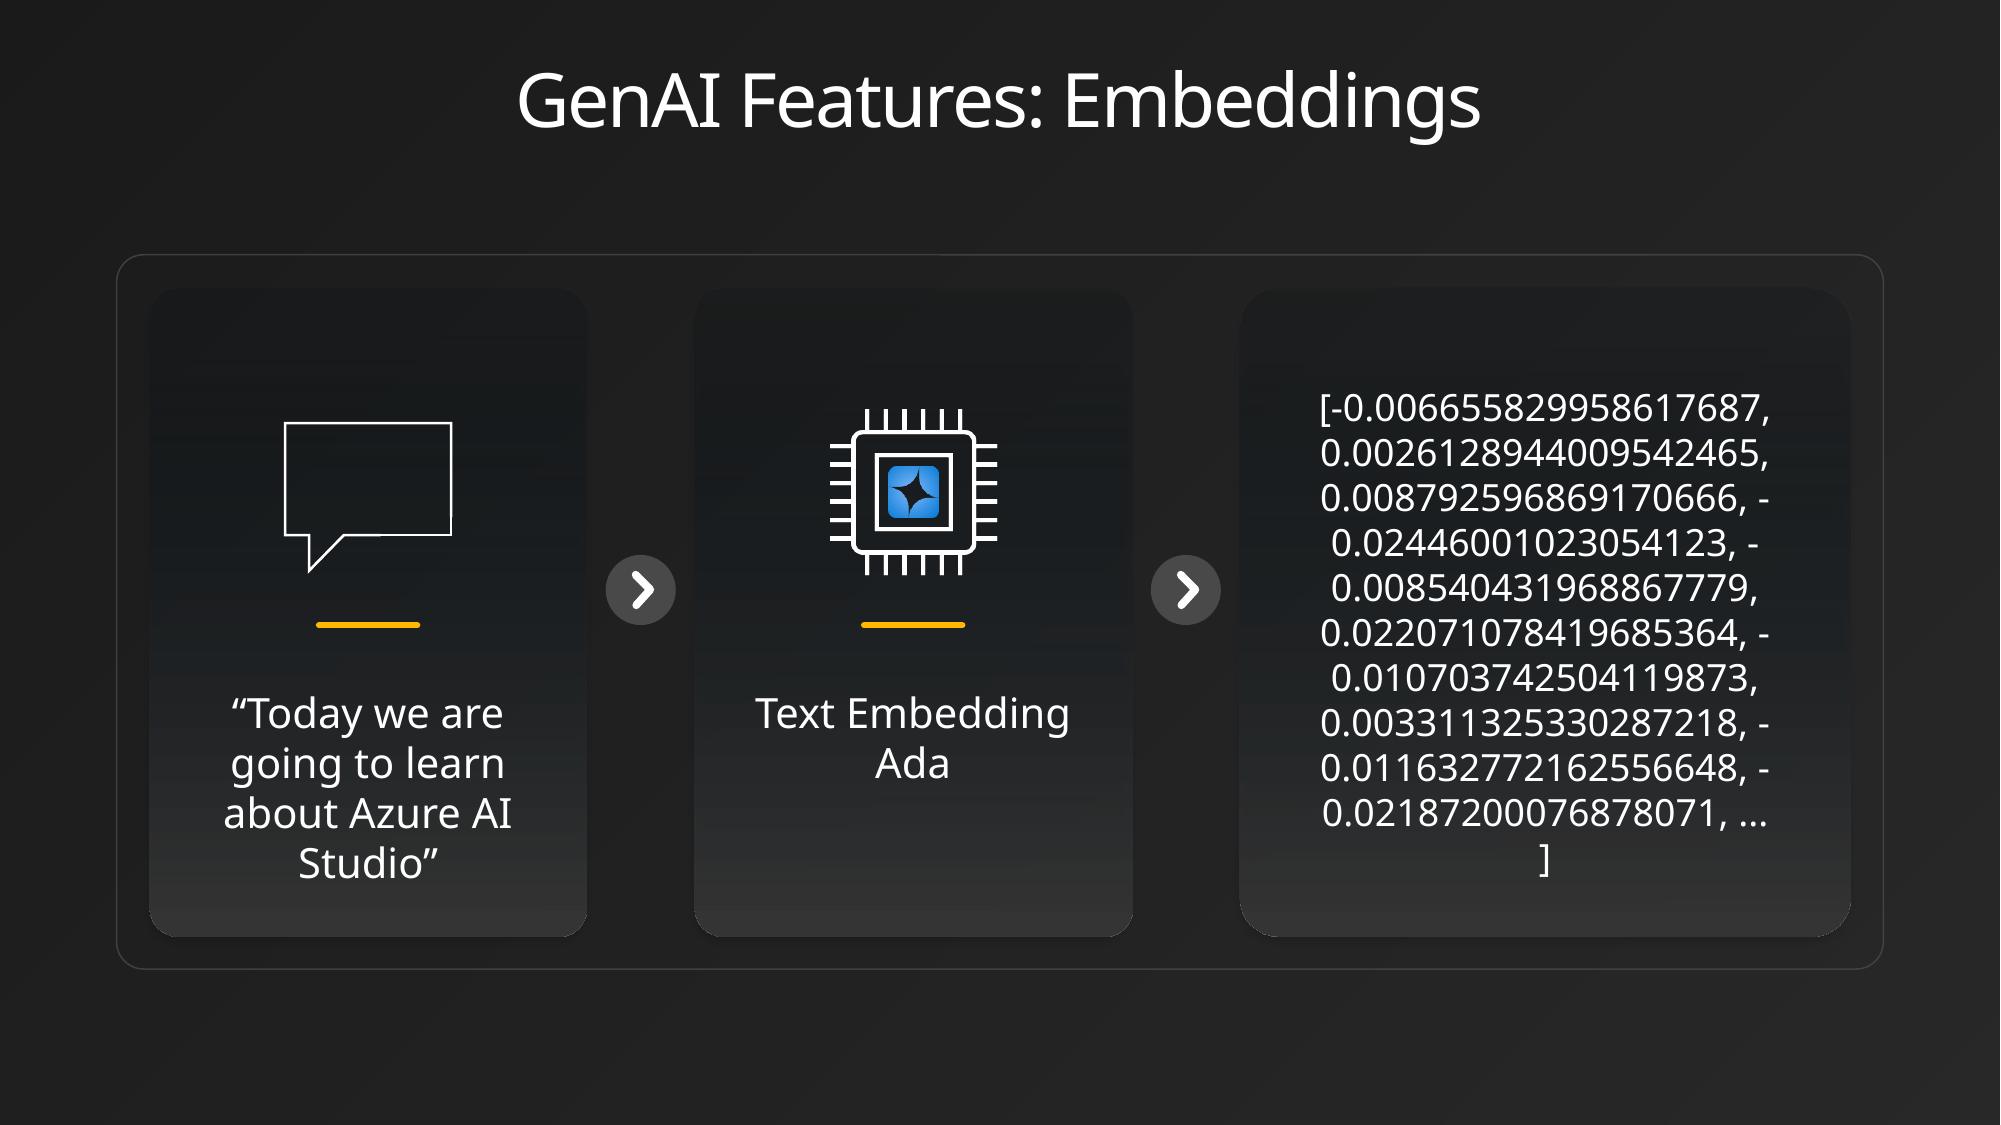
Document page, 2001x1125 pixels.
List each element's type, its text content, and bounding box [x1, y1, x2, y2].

text_box [1238, 286, 1852, 938]
text_box “Today we are going to learn about Azure AI Studio” [170, 679, 566, 895]
text_box [148, 286, 588, 938]
picture [802, 380, 1025, 604]
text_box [1150, 554, 1222, 626]
title GenAI Features: Embeddings [75, 47, 1924, 196]
text_box [285, 423, 452, 571]
text_box Text Embedding Ada [728, 679, 1098, 795]
text_box [693, 286, 1133, 938]
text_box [605, 554, 676, 626]
text_box [-0.006655829958617687, 0.0026128944009542465, 0.008792596869170666, -0.02446001023054123, -0.008540431968867779, 0.022071078419685364, -0.010703742504119873, 0.003311325330287218, -0.011632772162556648, -0.02187200076878071, ...] [1303, 377, 1787, 887]
text_box [115, 253, 1885, 970]
